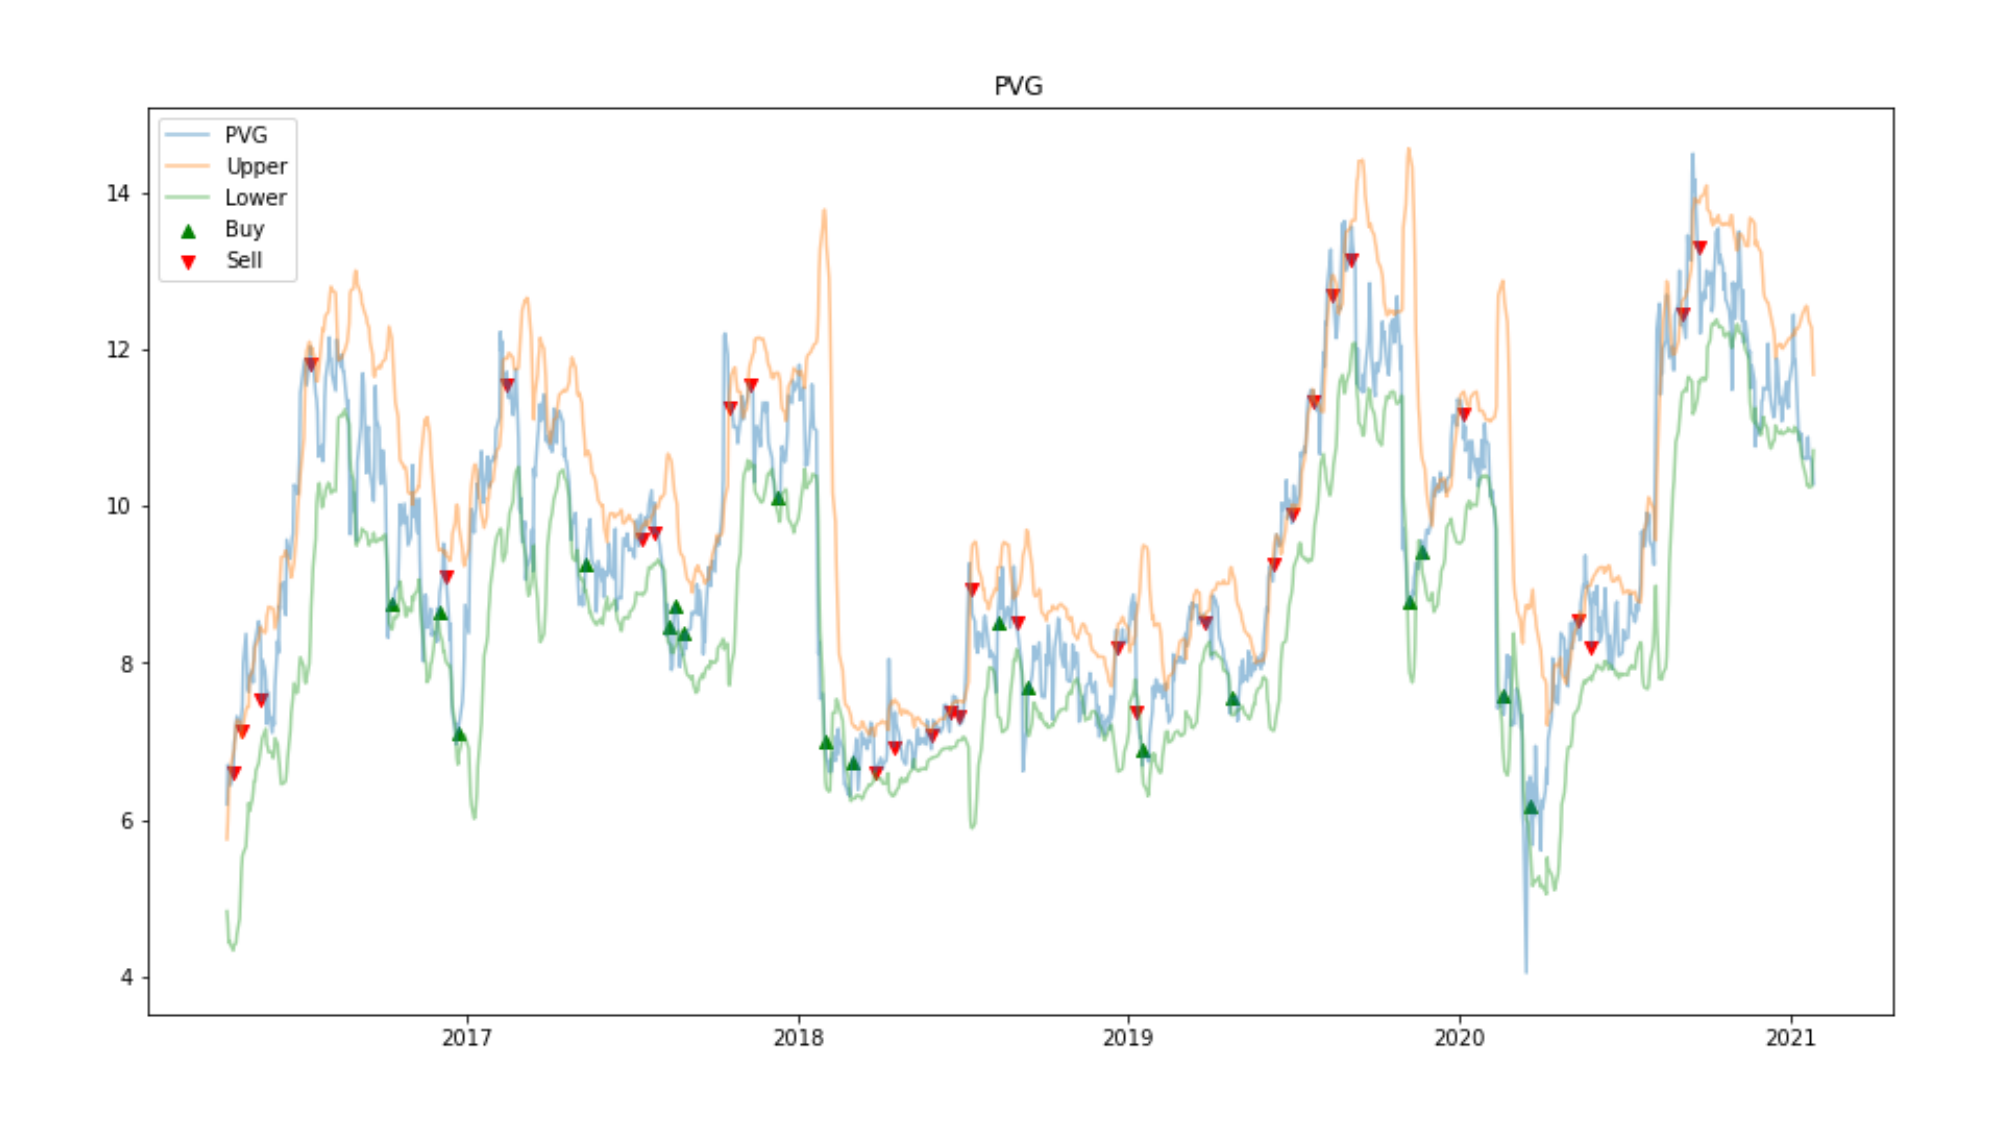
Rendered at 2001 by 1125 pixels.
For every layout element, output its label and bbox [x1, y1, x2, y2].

picture [92, 60, 1908, 1065]
